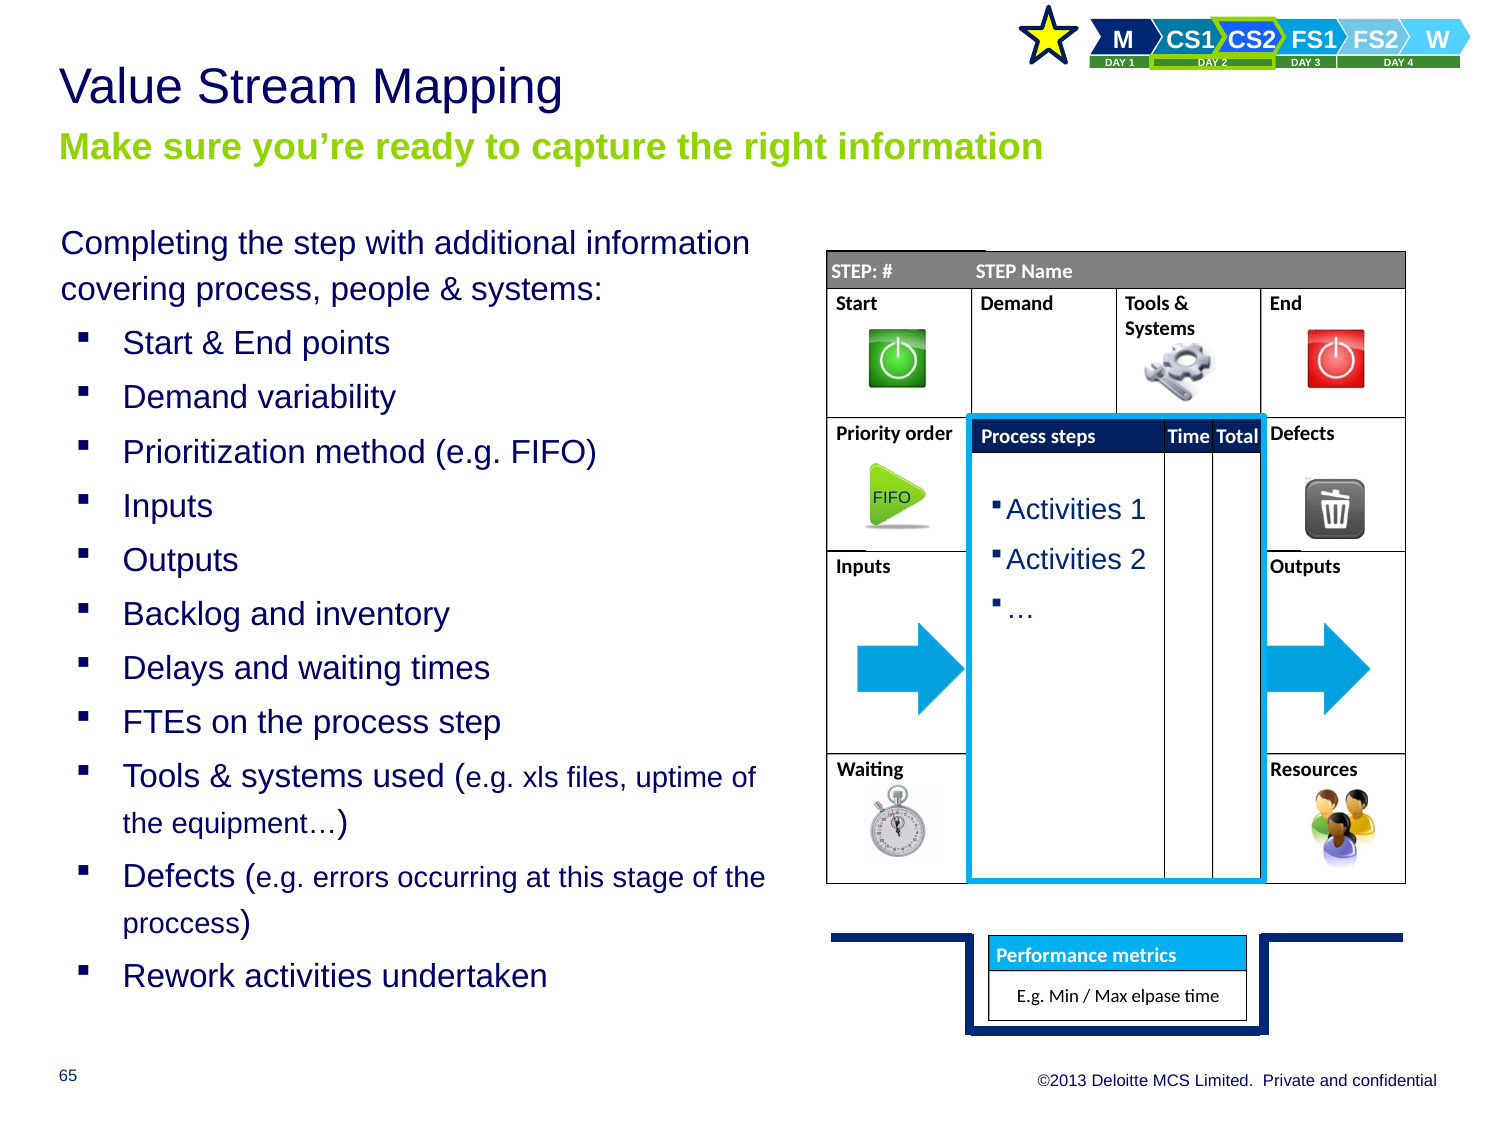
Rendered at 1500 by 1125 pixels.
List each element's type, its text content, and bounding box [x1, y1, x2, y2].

text_box Completing the step with additional information covering process, people & systems: Start & End points Demand variability Prioritization method (e.g. FIFO) Inputs Outputs Backlog and inventory Delays and waiting times FTEs on the process step Tools & systems used (e.g. xls files, uptime of the equipment…) Defects (e.g. errors occurring at this stage of the proccess) Rework activities undertaken [60, 209, 786, 868]
slide_number 65 [58, 1064, 118, 1086]
title Value Stream Mapping Make sure you’re ready to capture the right information [58, 58, 1441, 163]
text_box [1018, 4, 1079, 65]
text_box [826, 250, 1407, 1047]
